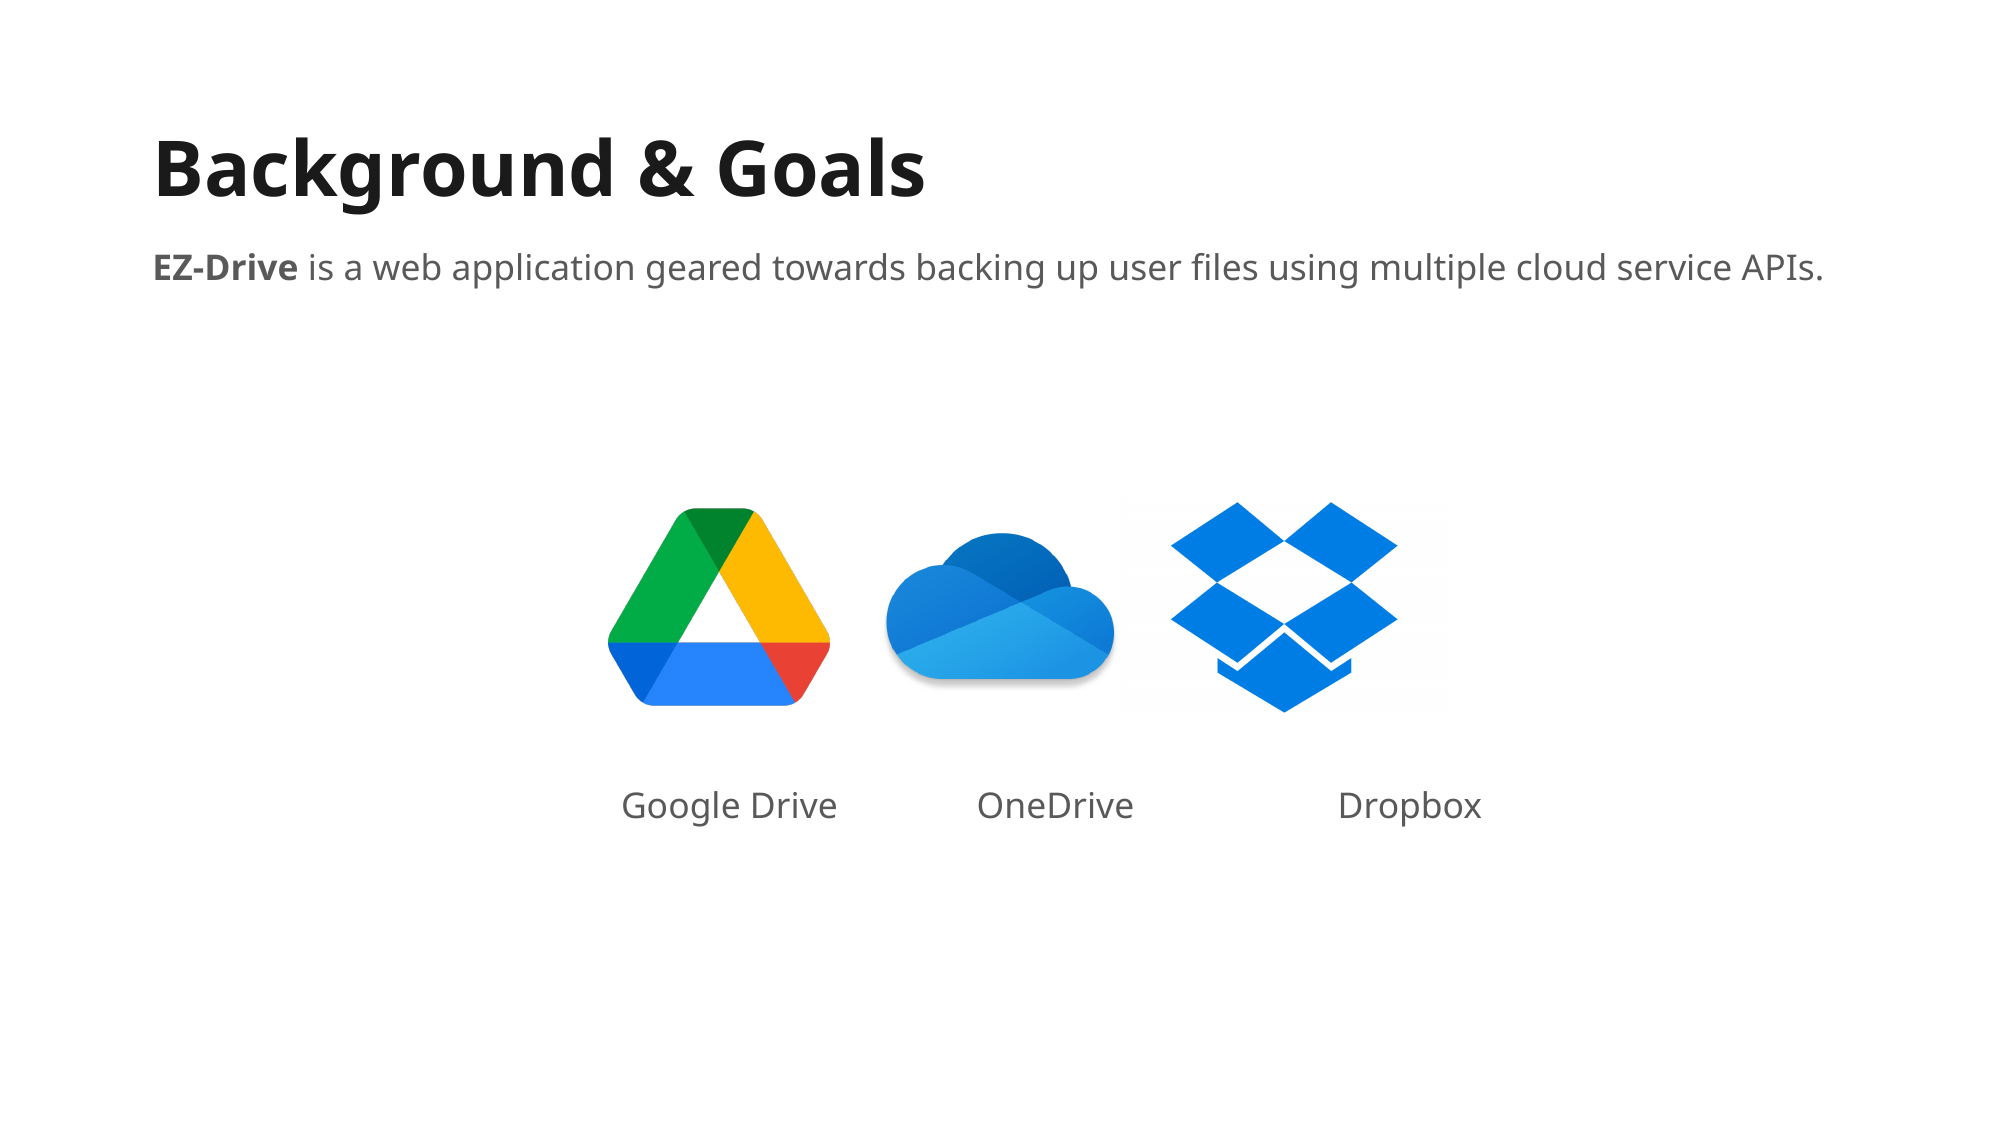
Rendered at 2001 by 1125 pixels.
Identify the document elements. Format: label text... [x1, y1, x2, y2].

picture [867, 474, 1448, 740]
picture [608, 507, 830, 707]
list EZ-Drive is a web application geared towards backing up user files using multiple cloud service APIs. Google Drive OneDrive Dropbox [137, 238, 1863, 1072]
title Background & Goals [137, 59, 1863, 238]
